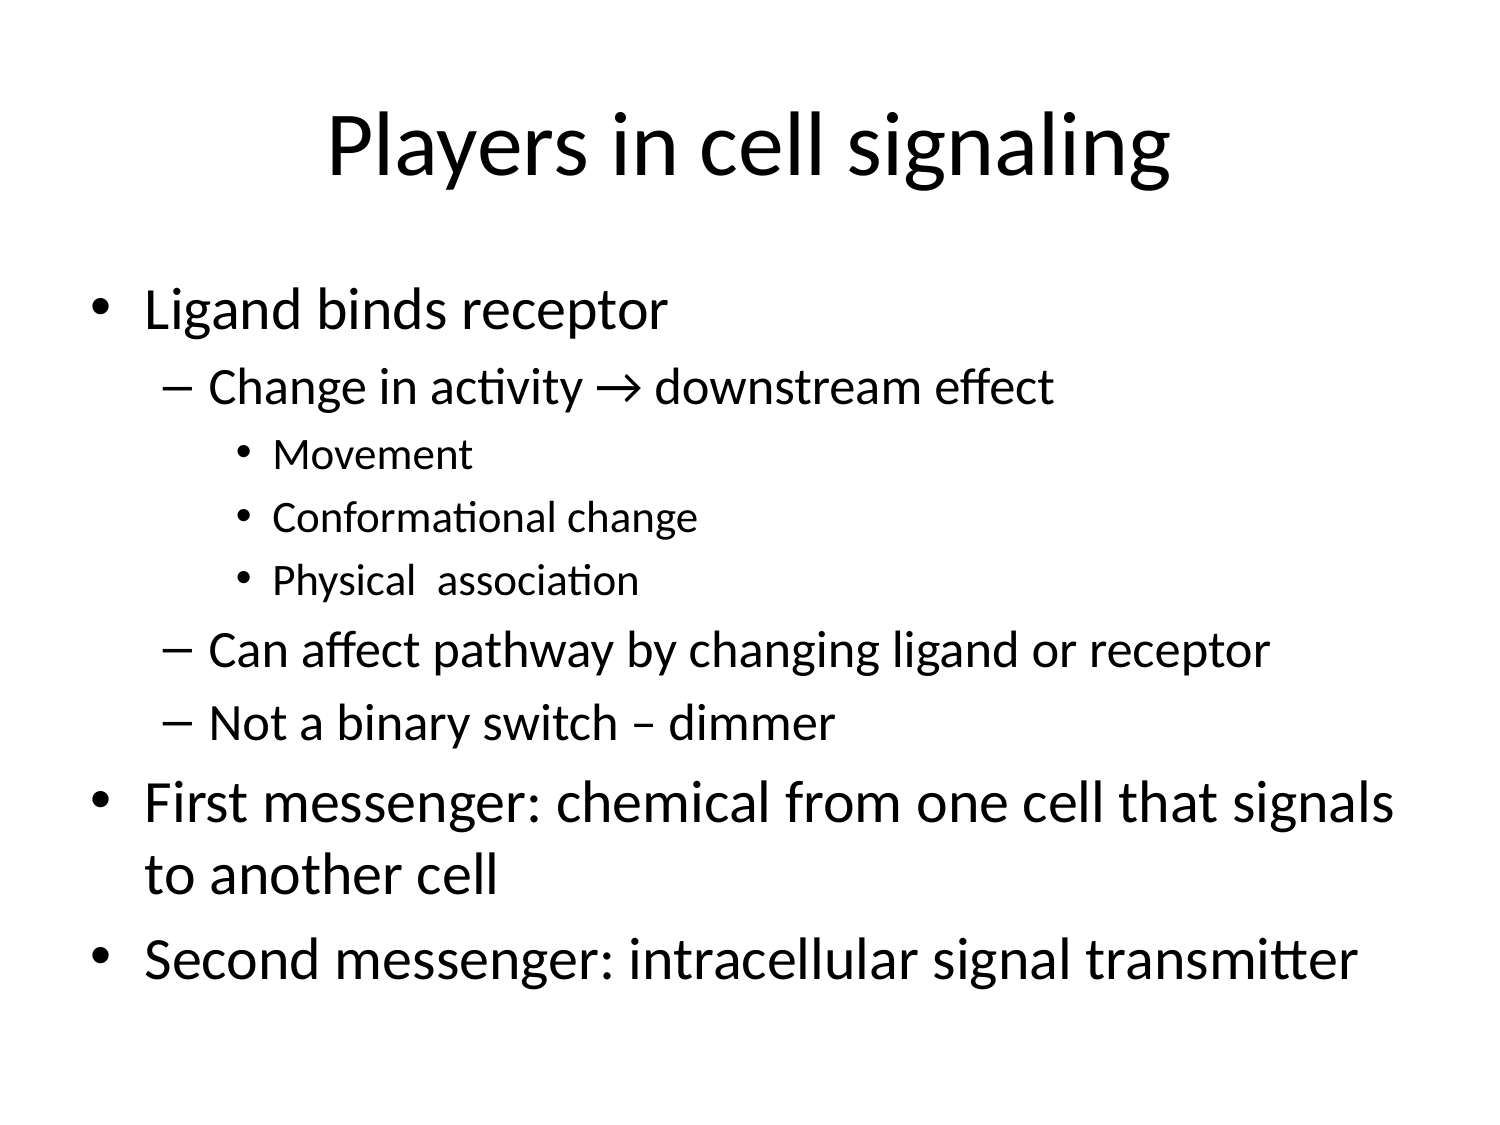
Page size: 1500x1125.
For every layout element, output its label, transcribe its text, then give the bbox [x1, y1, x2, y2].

title Players in cell signaling [0, 45, 1500, 233]
list Ligand binds receptor Change in activity → downstream effect Movement Conformational change Physical association Can affect pathway by changing ligand or receptor Not a binary switch – dimmer First messenger: chemical from one cell that signals to another cell Second messenger: intracellular signal transmitter [75, 262, 1425, 1005]
